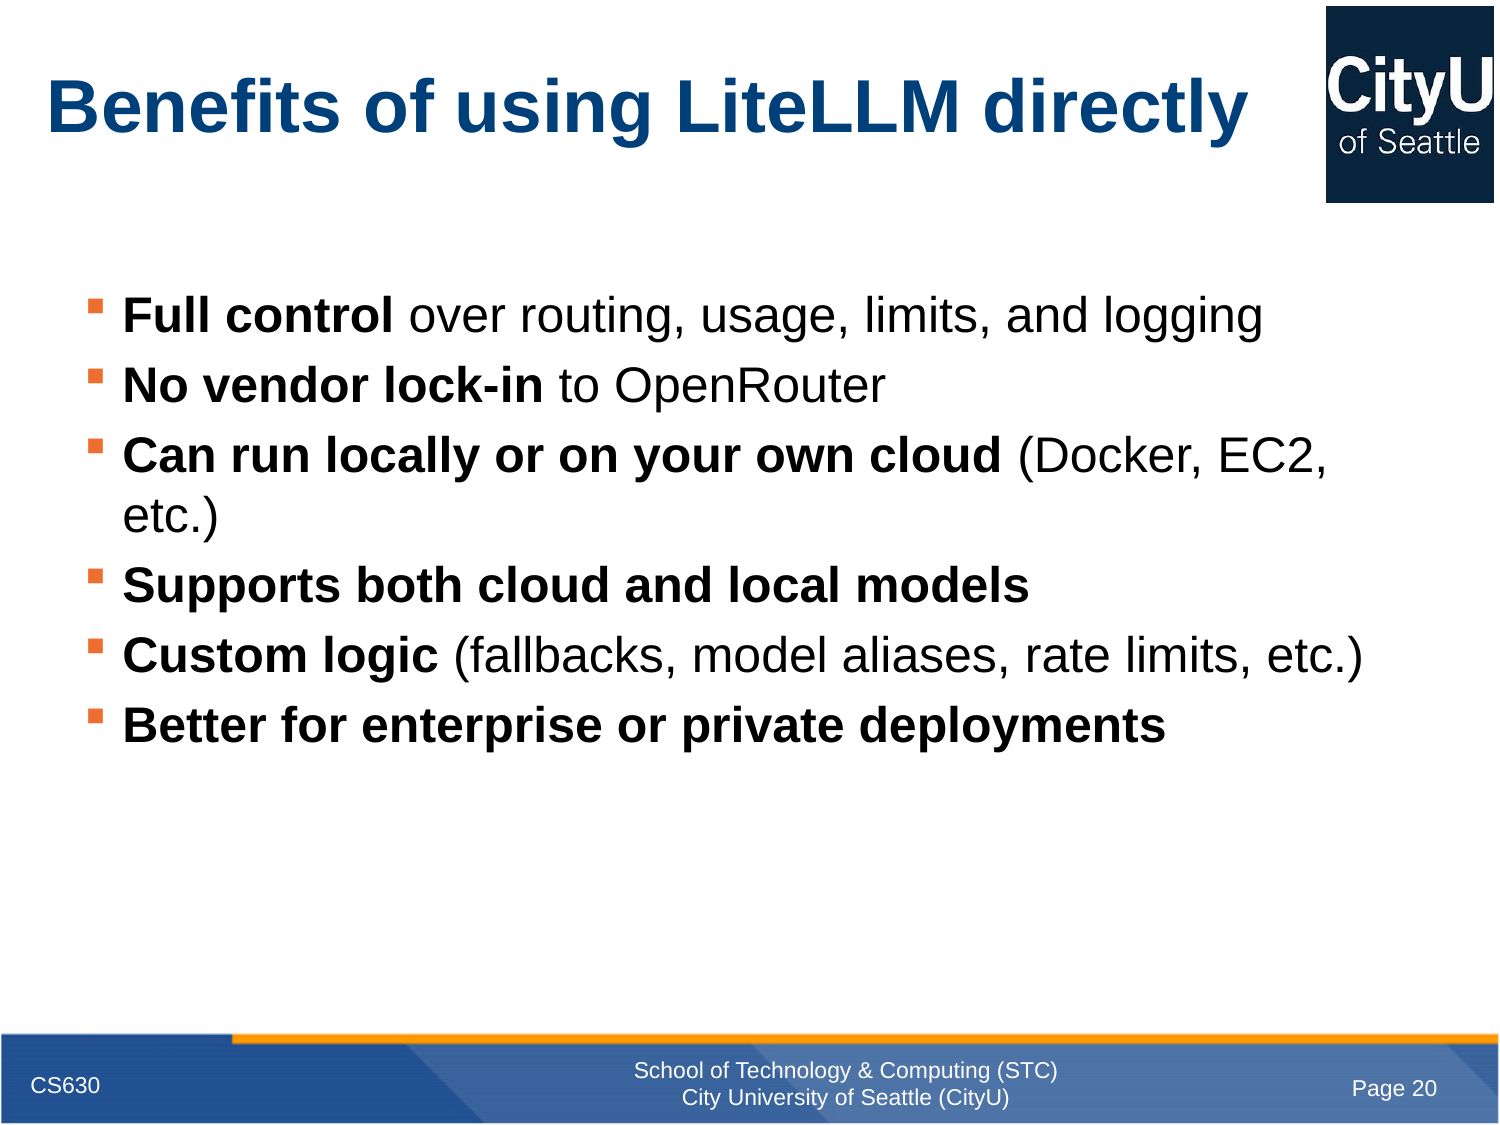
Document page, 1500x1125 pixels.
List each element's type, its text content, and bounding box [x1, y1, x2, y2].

title Benefits of using LiteLLM directly [31, 49, 1285, 213]
picture [0, 1032, 1500, 1125]
list Full control over routing, usage, limits, and logging No vendor lock-in to OpenRouter Can run locally or on your own cloud (Docker, EC2, etc.) Supports both cloud and local models Custom logic (fallbacks, model aliases, rate limits, etc.) Better for enterprise or private deployments [68, 274, 1431, 974]
picture [1326, 6, 1494, 203]
